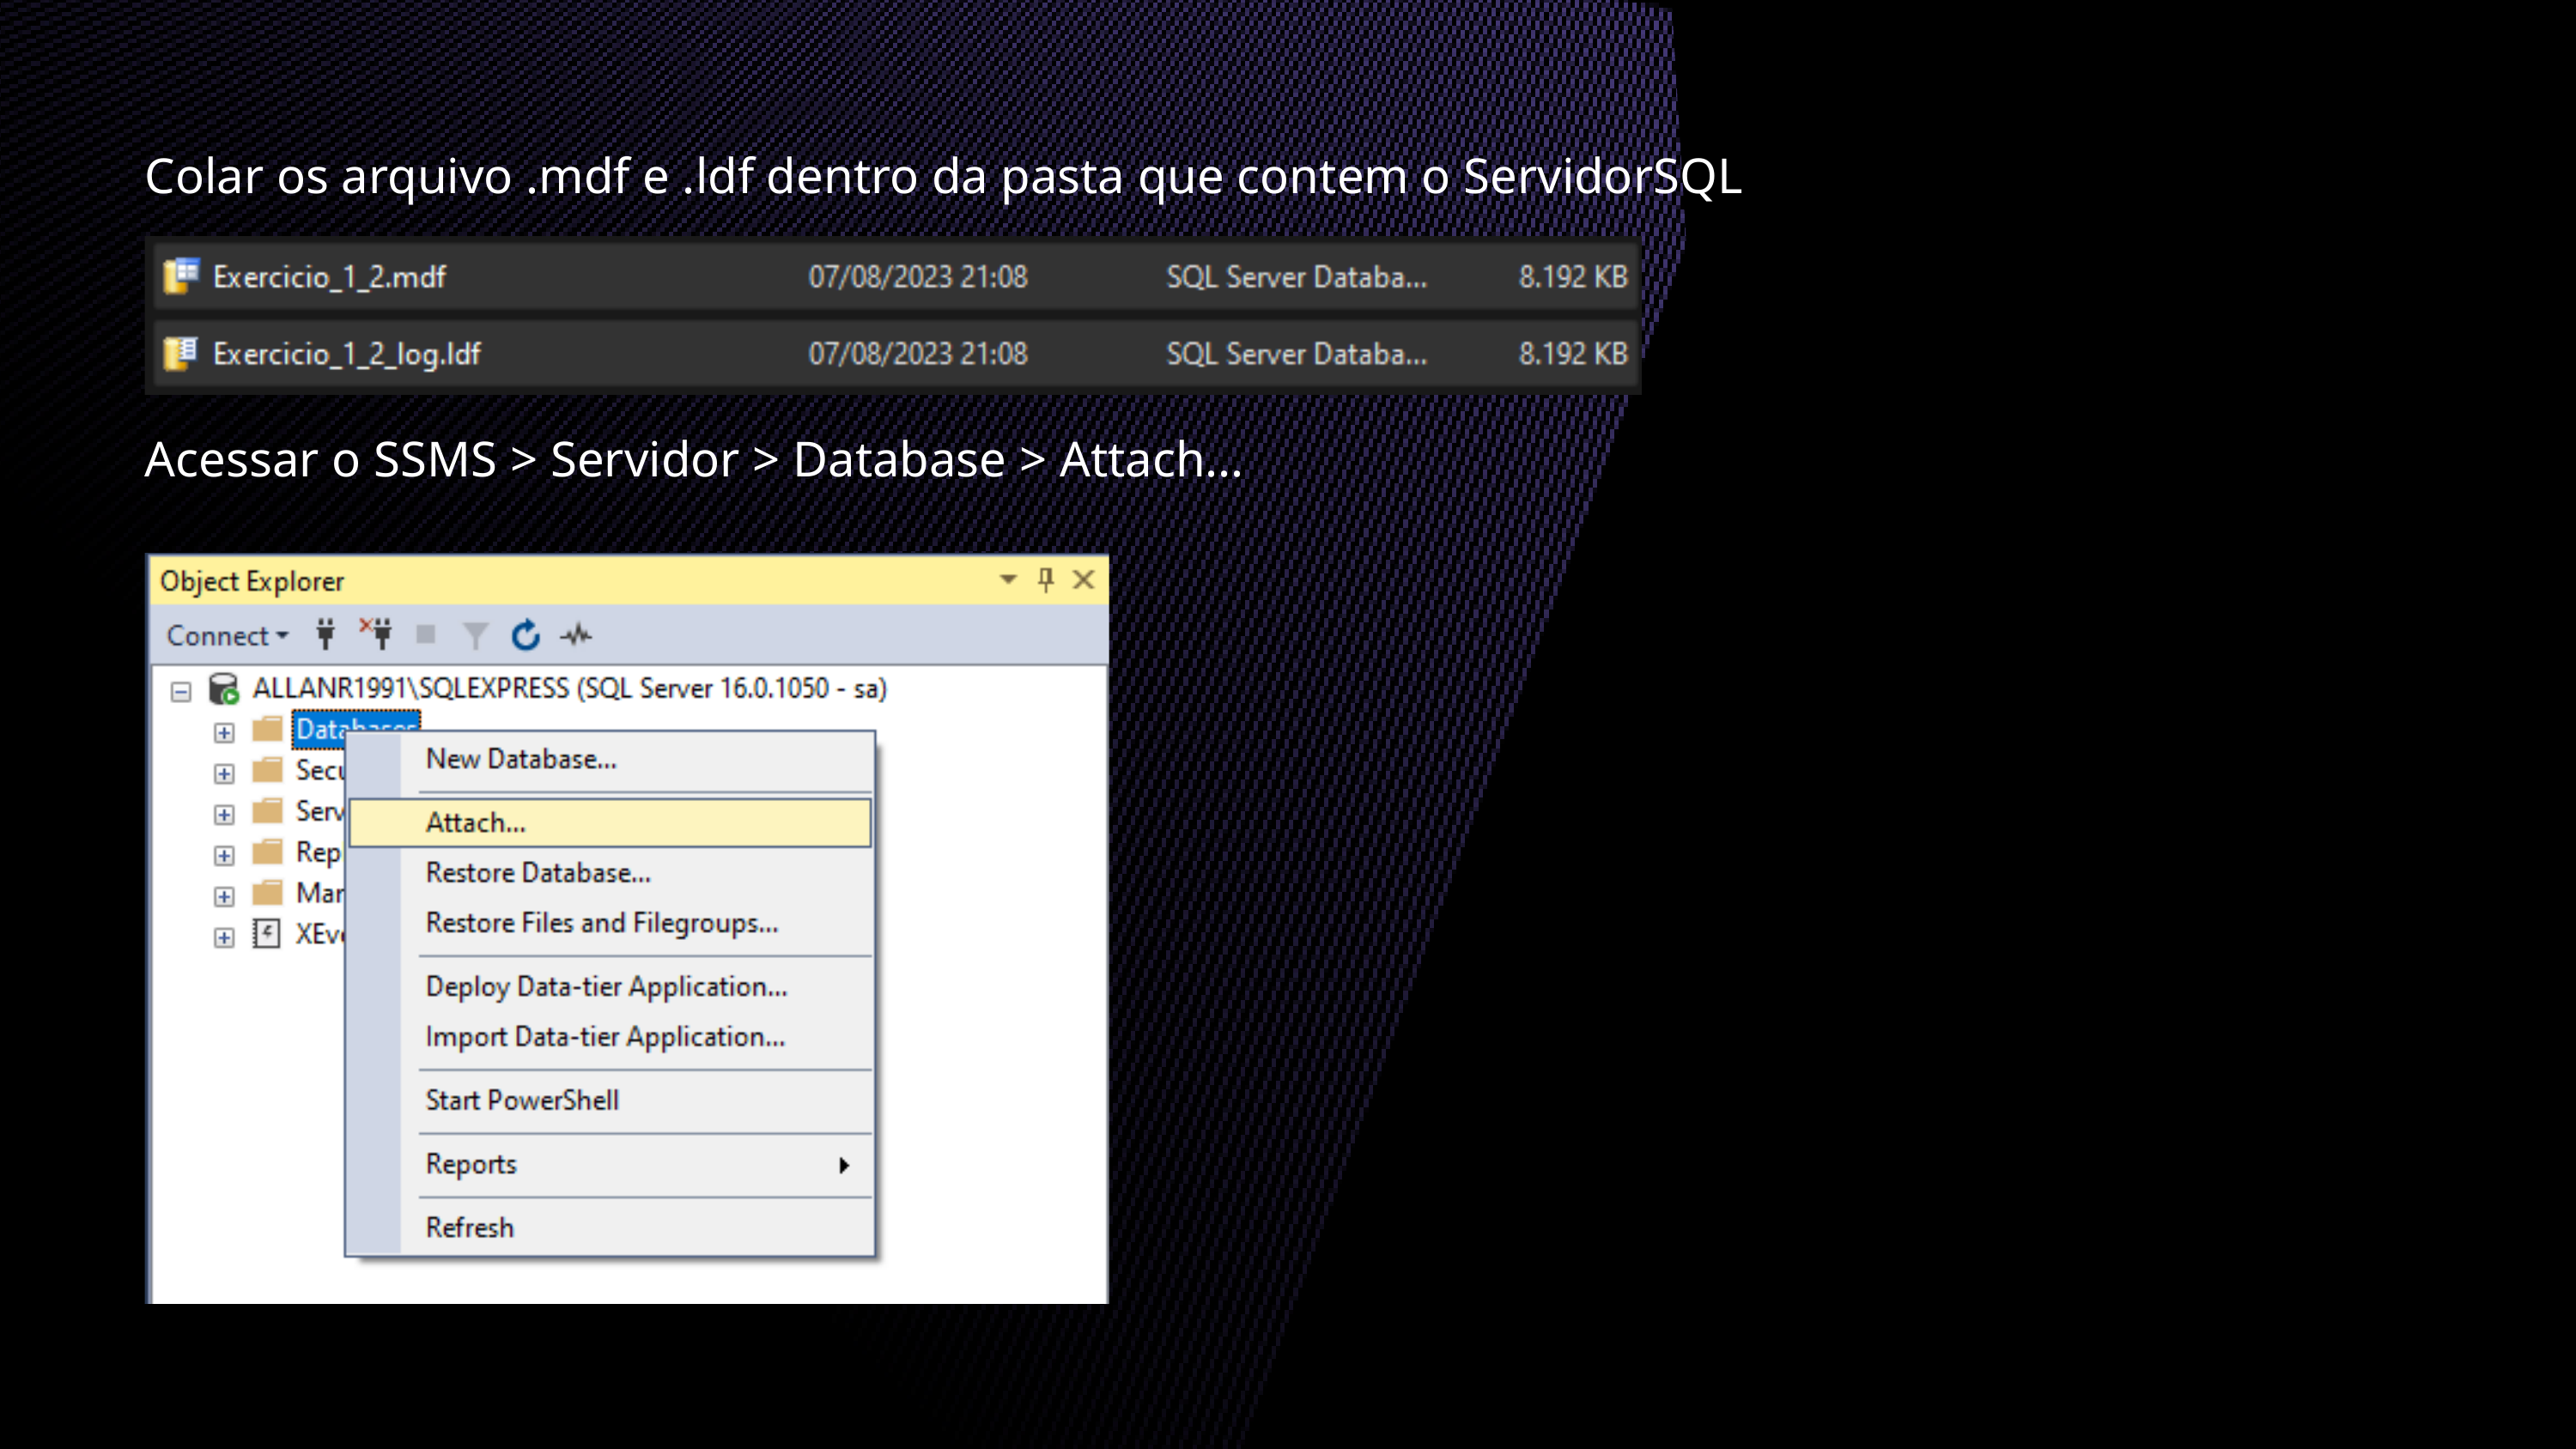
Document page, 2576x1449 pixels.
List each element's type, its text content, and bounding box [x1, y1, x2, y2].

text_box Colar os arquivo .mdf e .ldf dentro da pasta que contem o ServidorSQL [144, 144, 1789, 203]
text_box Acessar o SSMS > Servidor > Database > Attach... [144, 428, 1789, 487]
text_box [144, 236, 1642, 396]
text_box [0, 0, 1760, 1449]
text_box [144, 553, 1109, 1304]
